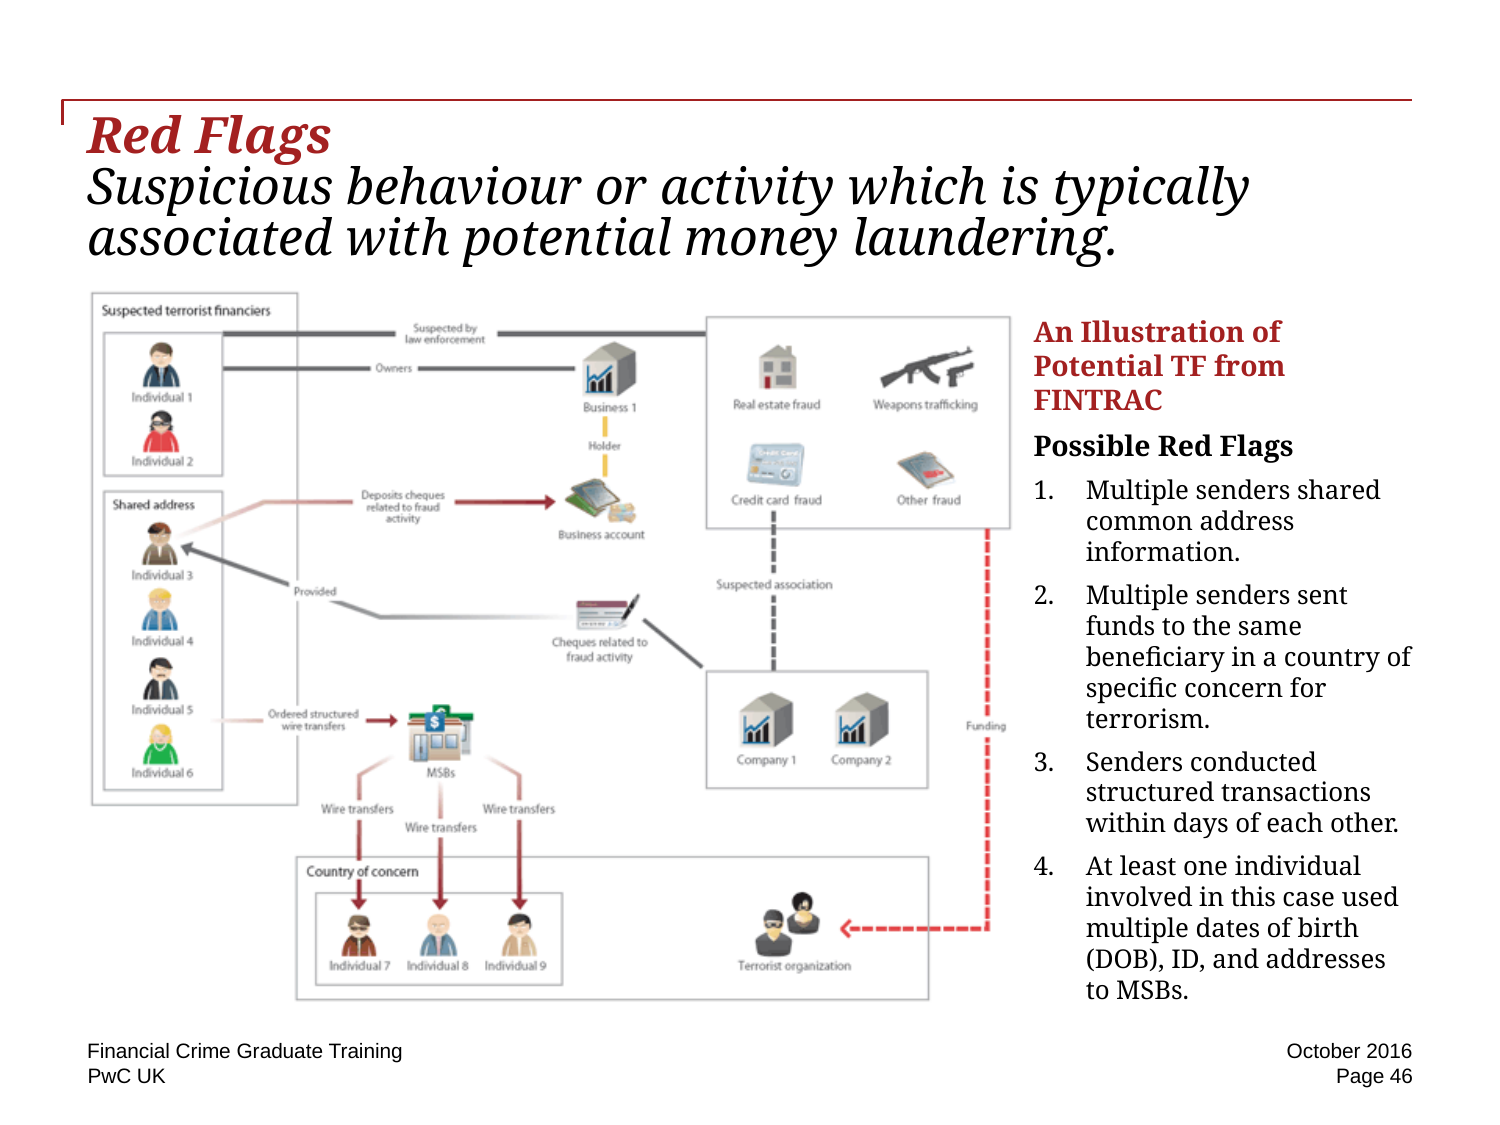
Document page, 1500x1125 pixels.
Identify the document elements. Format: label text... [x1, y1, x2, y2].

picture [84, 285, 1015, 1013]
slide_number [1162, 1037, 1413, 1063]
list An Illustration of Potential TF from FINTRAC Possible Red Flags Multiple senders shared common address information. Multiple senders sent funds to the same beneficiary in a country of specific concern for terrorism. Senders conducted structured transactions within days of each other. At least one individual involved in this case used multiple dates of birth (DOB), ID, and addresses to MSBs. [1033, 314, 1413, 1013]
title Red Flags Suspicious behaviour or activity which is typically associated with potential money laundering. [87, 112, 1413, 263]
footer Financial Crime Graduate Training [86, 1037, 950, 1063]
slide_number Page 46 [1162, 1063, 1413, 1088]
